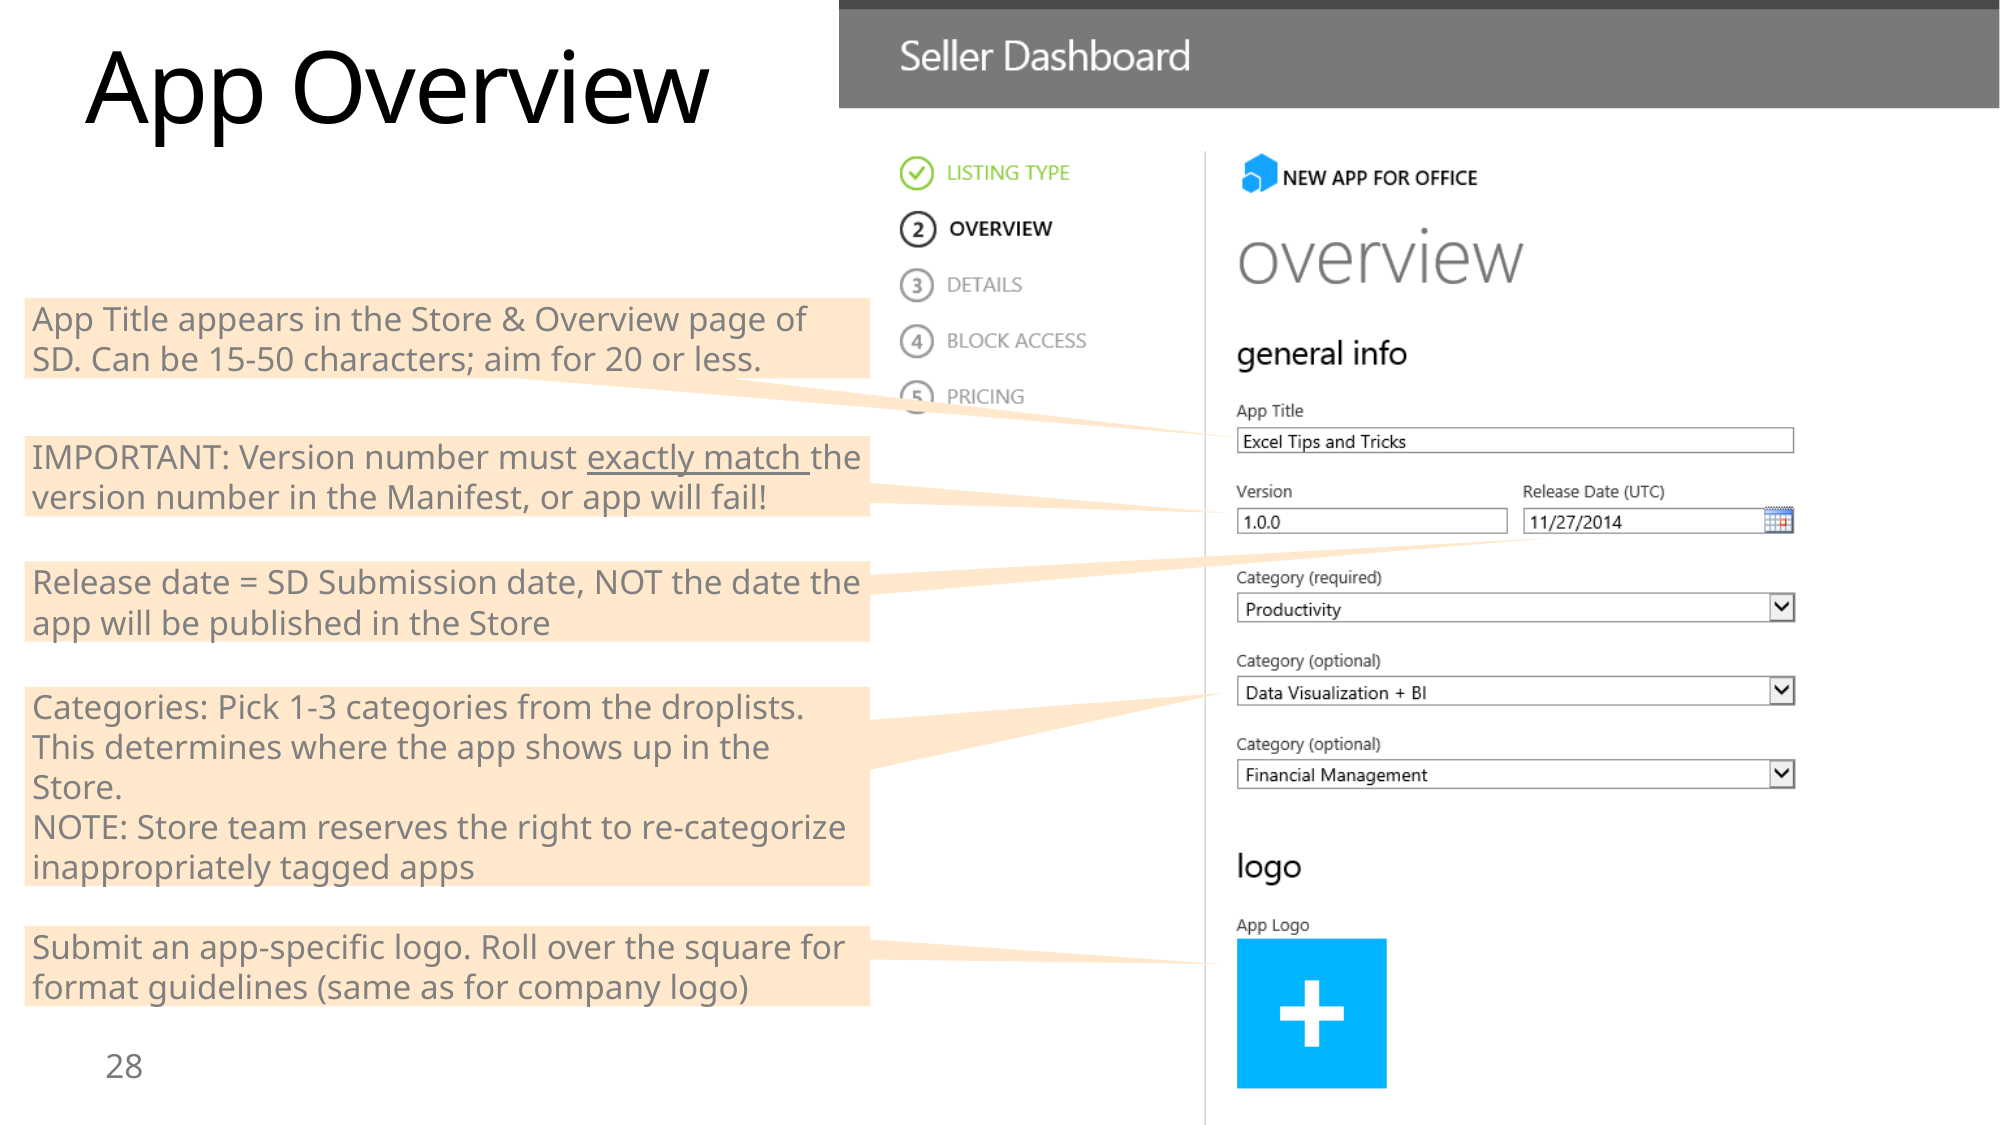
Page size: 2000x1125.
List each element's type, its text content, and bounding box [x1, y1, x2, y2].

text_box Submit an app-specific logo. Roll over the square for format guidelines (same as for company logo) [23, 925, 839, 1008]
text_box Release date = SD Submission date, NOT the date the app will be published in the Store [23, 560, 839, 643]
slide_number 28 [85, 1049, 178, 1086]
title App Overview [85, 37, 839, 161]
picture [839, 0, 2000, 1125]
text_box Categories: Pick 1-3 categories from the droplists. This determines where the app shows up in the Store. NOTE: Store team reserves the right to re-categorize inappropriately tagged apps [23, 686, 839, 887]
text_box App Title appears in the Store & Overview page of SD. Can be 15-50 characters; aim for 20 or less. [23, 297, 839, 406]
text_box IMPORTANT: Version number must exactly match the version number in the Manifest, or app will fail! [23, 435, 839, 518]
